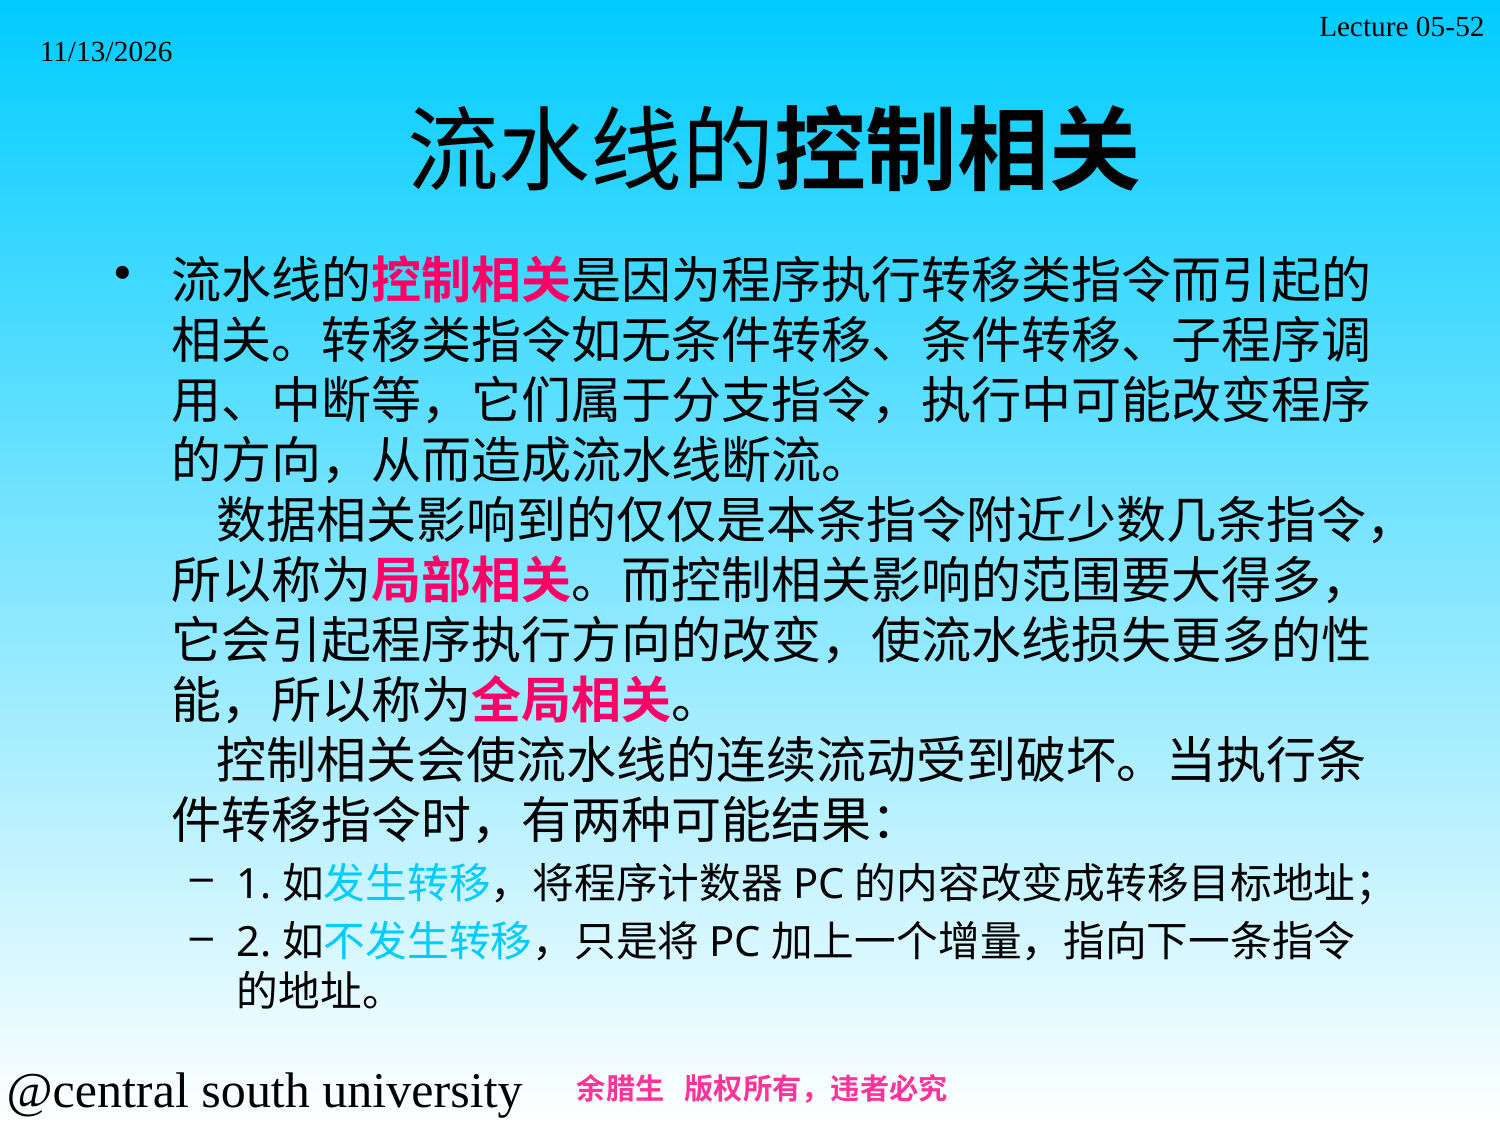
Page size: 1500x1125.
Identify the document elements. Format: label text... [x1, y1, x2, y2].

list 流水线的控制相关是因为程序执行转移类指令而引起的相关。转移类指令如无条件转移、条件转移、子程序调用、中断等，它们属于分支指令，执行中可能改变程序的方向，从而造成流水线断流。 数据相关影响到的仅仅是本条指令附近少数几条指令，所以称为局部相关。而控制相关影响的范围要大得多，它会引起程序执行方向的改变，使流水线损失更多的性能，所以称为全局相关。 控制相关会使流水线的连续流动受到破坏。当执行条件转移指令时，有两种可能结果： 1.如发生转移，将程序计数器PC的内容改变成转移目标地址； 2.如不发生转移，只是将PC加上一个增量，指向下一条指令的地址。 [99, 241, 1400, 917]
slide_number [24, 24, 432, 101]
footer 余腊生 版权所有，违者必究 [524, 1062, 1001, 1125]
slide_number Lecture 05-52 [1187, 0, 1500, 76]
title 流水线的控制相关 [136, 53, 1412, 242]
